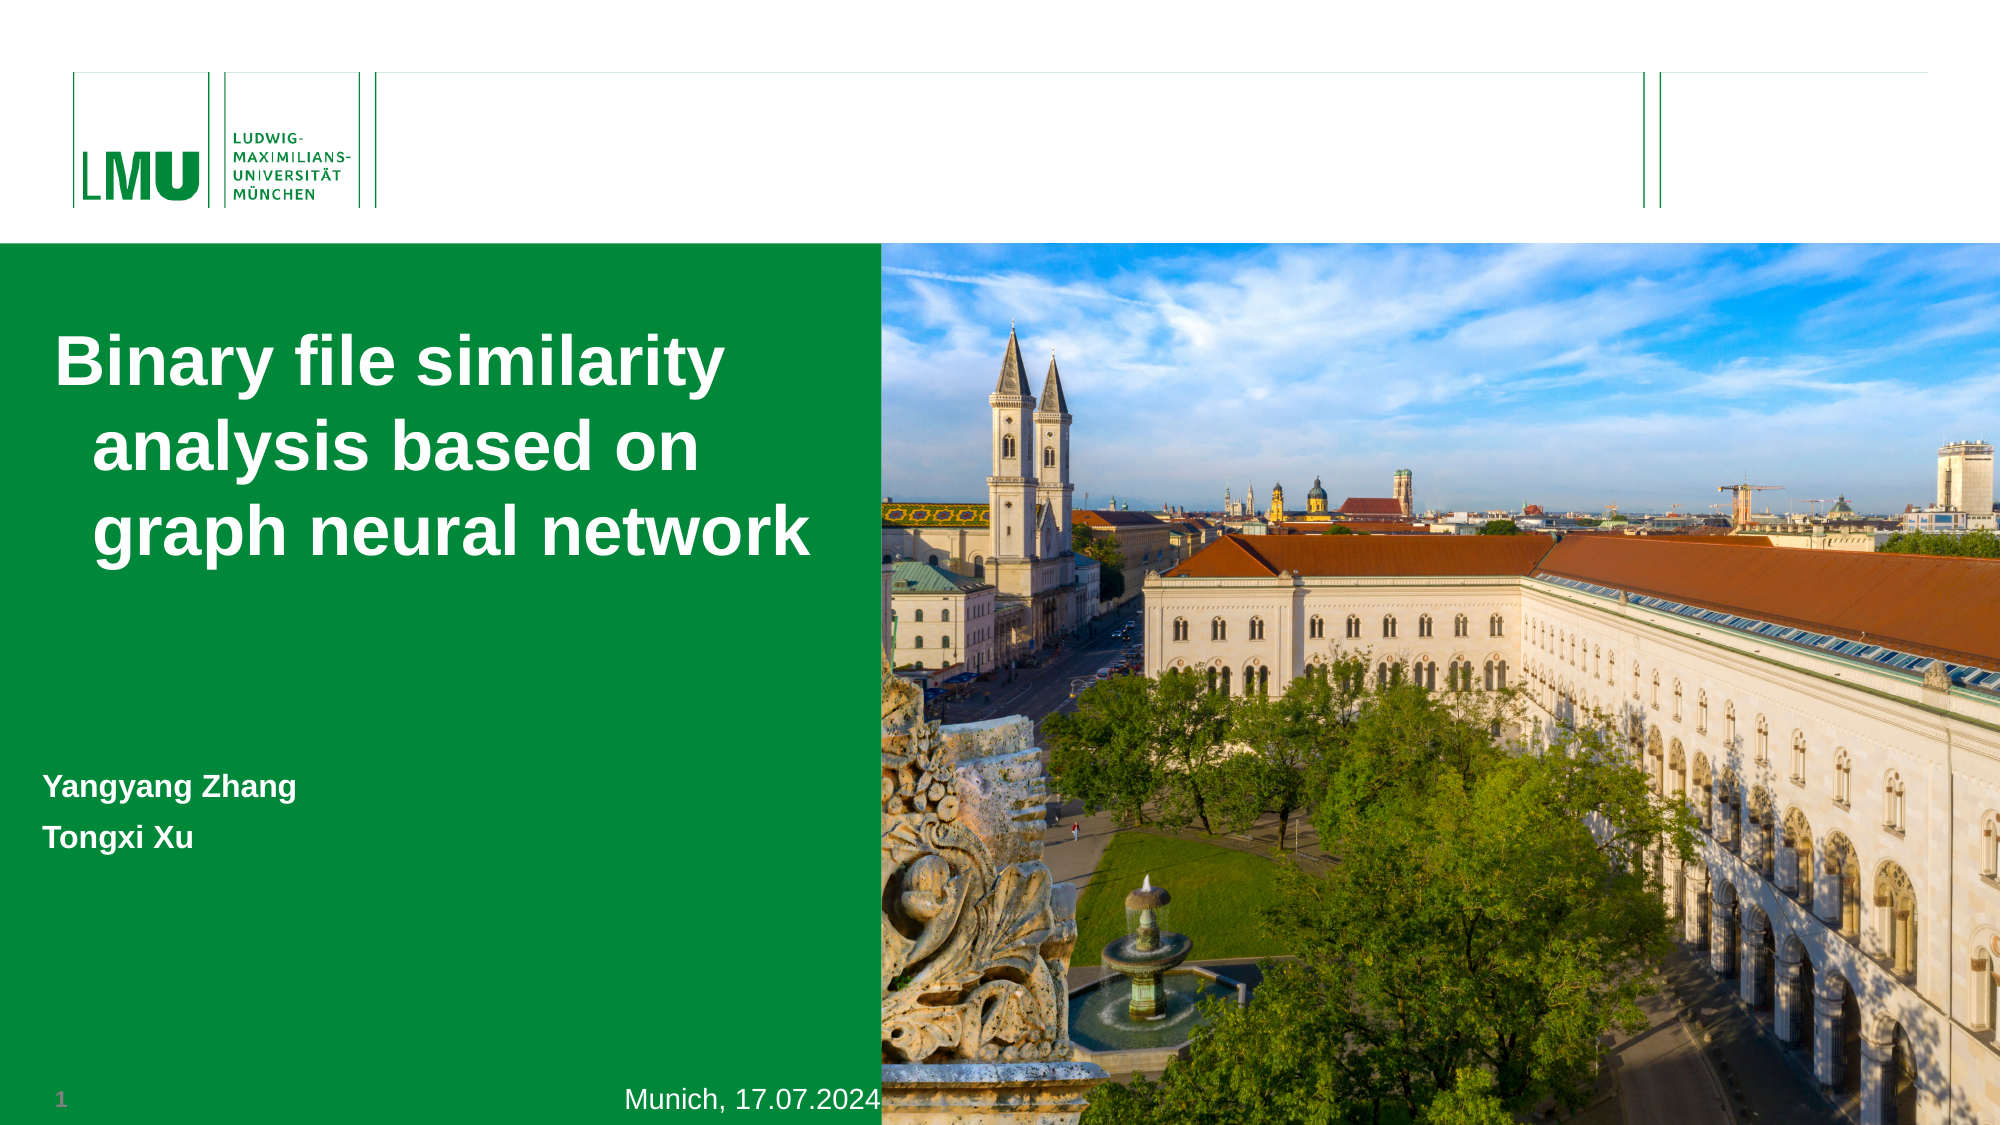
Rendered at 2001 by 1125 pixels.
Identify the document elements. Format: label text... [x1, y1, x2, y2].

list Munich, 17.07.2024 [0, 1070, 882, 1125]
list Binary file similarity analysis based on graph neural network [54, 244, 882, 641]
subtitle Yangyang Zhang Tongxi Xu [42, 764, 827, 856]
picture [73, 72, 1928, 208]
picture [881, 243, 2000, 1125]
